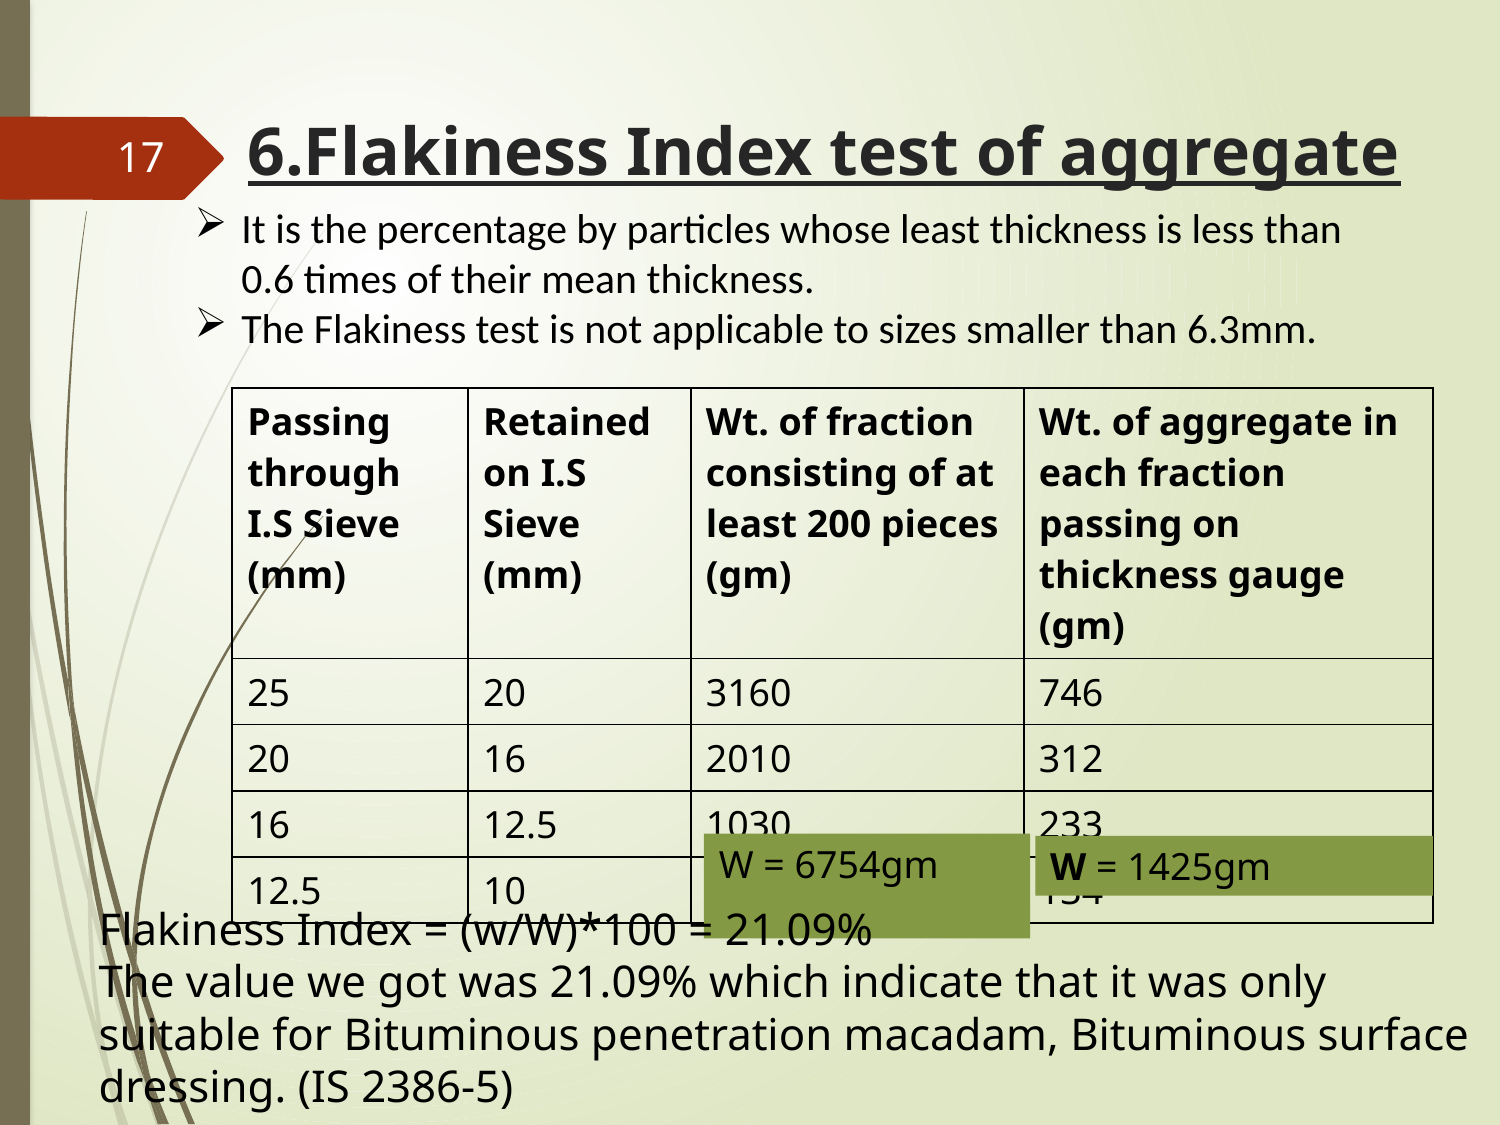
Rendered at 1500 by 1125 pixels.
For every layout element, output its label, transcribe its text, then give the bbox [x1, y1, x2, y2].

table_cell 20 [469, 659, 690, 724]
table_cell 134 [1031, 858, 1035, 893]
table_cell 554 [692, 858, 703, 893]
table_cell 12.5 [469, 792, 690, 856]
table_cell 16 [469, 725, 690, 790]
slide_number 17 [83, 129, 180, 190]
table_cell 746 [1025, 659, 1432, 724]
table_cell 312 [1025, 725, 1432, 790]
text_box W = 1425gm [1035, 835, 1433, 893]
table_cell 25 [233, 659, 467, 724]
table_cell 1030 [692, 792, 1023, 856]
text_box Flakiness Index = (w/W)*100 = 21.09% The value we got was 21.09% which indicate that it was only suitable for Bituminous penetration macadam, Bituminous surface dressing. (IS 2386-5) [83, 893, 1487, 1125]
table_header Wt. of fraction consisting of at least 200 pieces (gm) [692, 389, 1023, 658]
table_cell 3160 [692, 659, 1023, 724]
table_header Wt. of aggregate in each fraction passing on thickness gauge (gm) [1025, 389, 1432, 658]
table_cell 2010 [692, 725, 1023, 790]
table_header Passing through I.S Sieve (mm) [233, 389, 467, 658]
title 6.Flakiness Index test of aggregate [232, 102, 1468, 214]
table_cell 16 [233, 792, 467, 856]
table_cell 20 [233, 725, 467, 790]
table_header Retained on I.S Sieve (mm) [469, 389, 690, 658]
table_cell 233 [1025, 792, 1432, 856]
table_cell 12.5 [233, 858, 467, 893]
text_box W = 6754gm [703, 833, 1031, 893]
text_box It is the percentage by particles whose least thickness is less than 0.6 times of their mean thickness. The Flakiness test is not applicable to sizes smaller than 6.3mm. [179, 194, 1416, 360]
table_cell 10 [469, 858, 690, 893]
